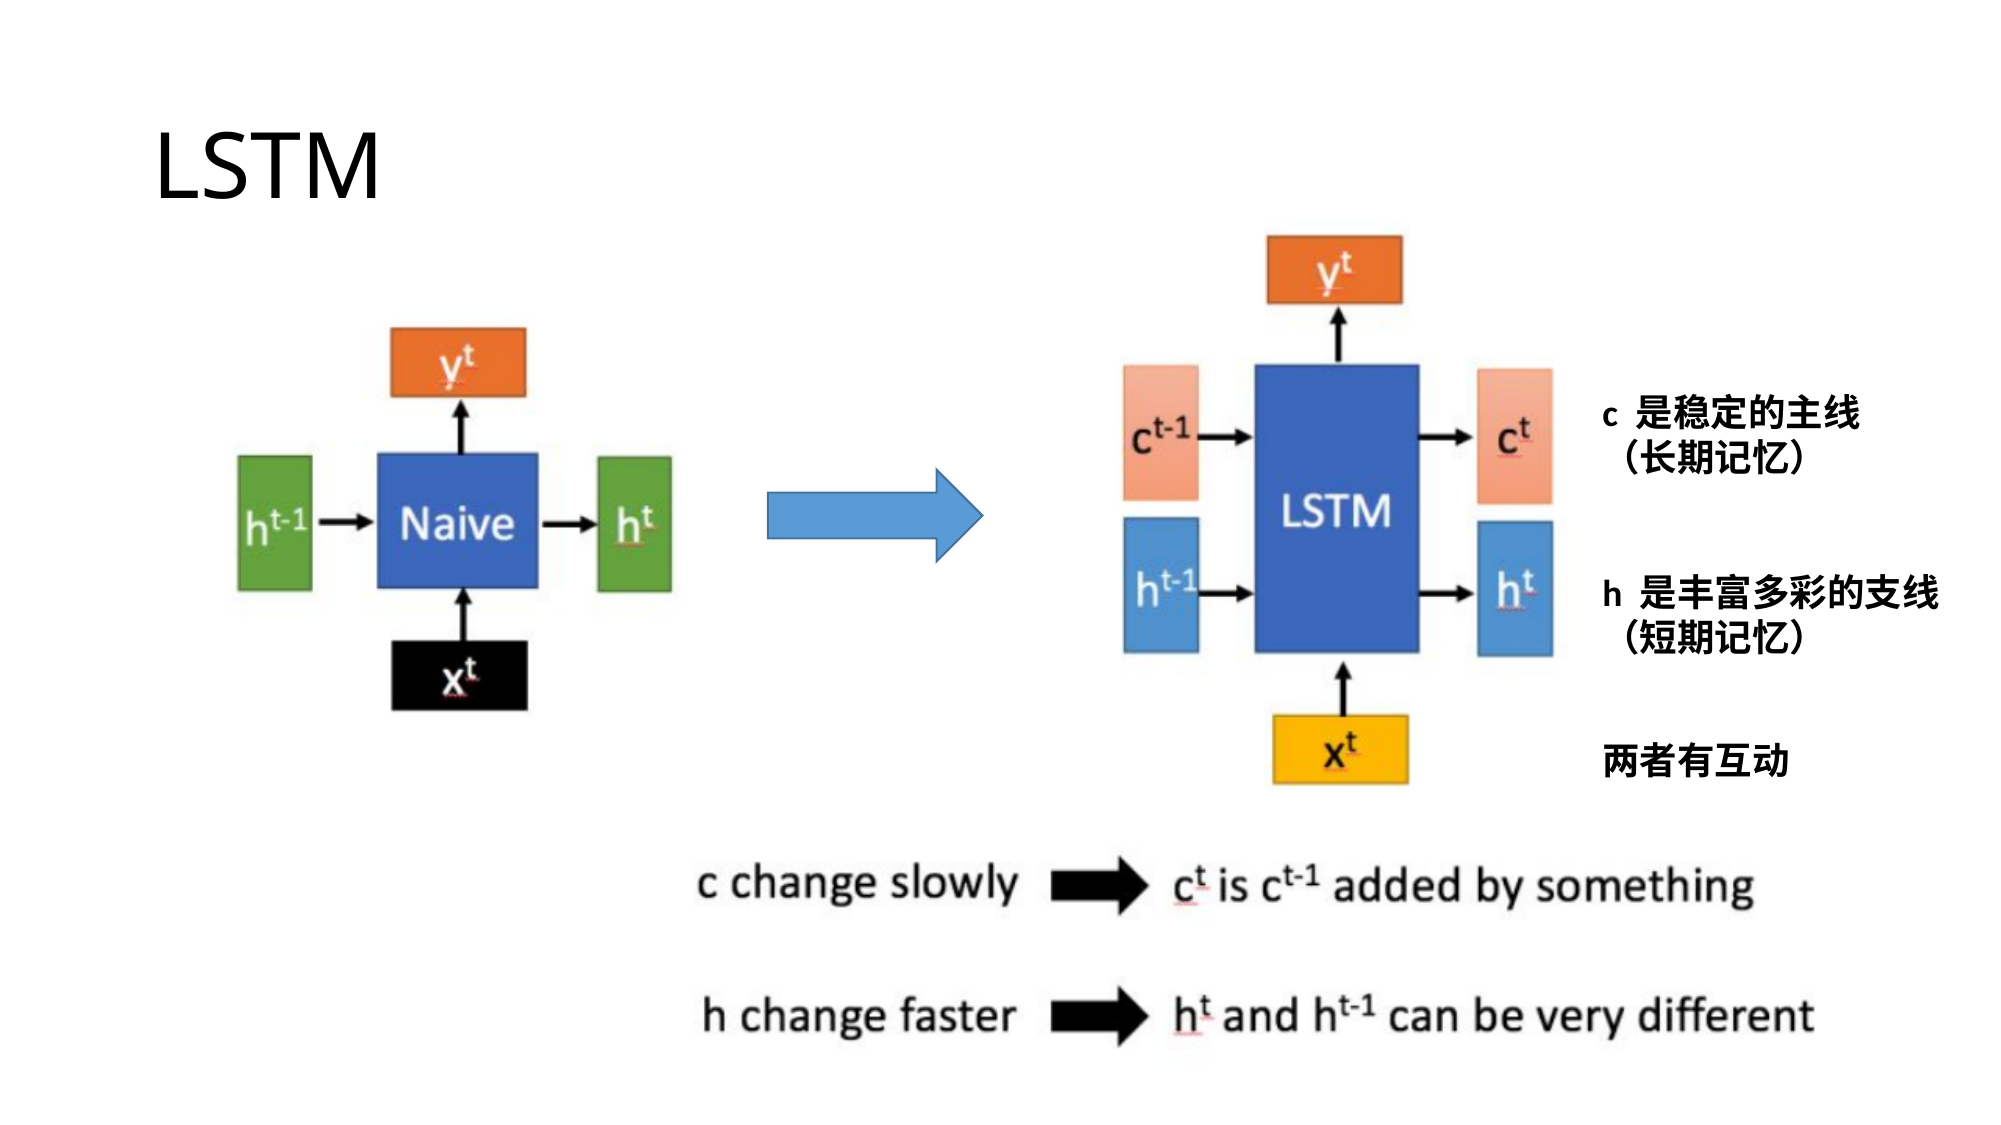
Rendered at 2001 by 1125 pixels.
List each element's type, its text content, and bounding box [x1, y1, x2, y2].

text_box [766, 467, 984, 564]
text_box c 是稳定的主线（长期记忆） [1689, 381, 1885, 487]
text_box h 是丰富多彩的支线（短期记忆） [1689, 561, 1989, 667]
picture [223, 301, 708, 731]
text_box 两者有互动 [1689, 730, 1989, 790]
picture [667, 222, 1885, 1095]
title LSTM [137, 59, 1863, 278]
